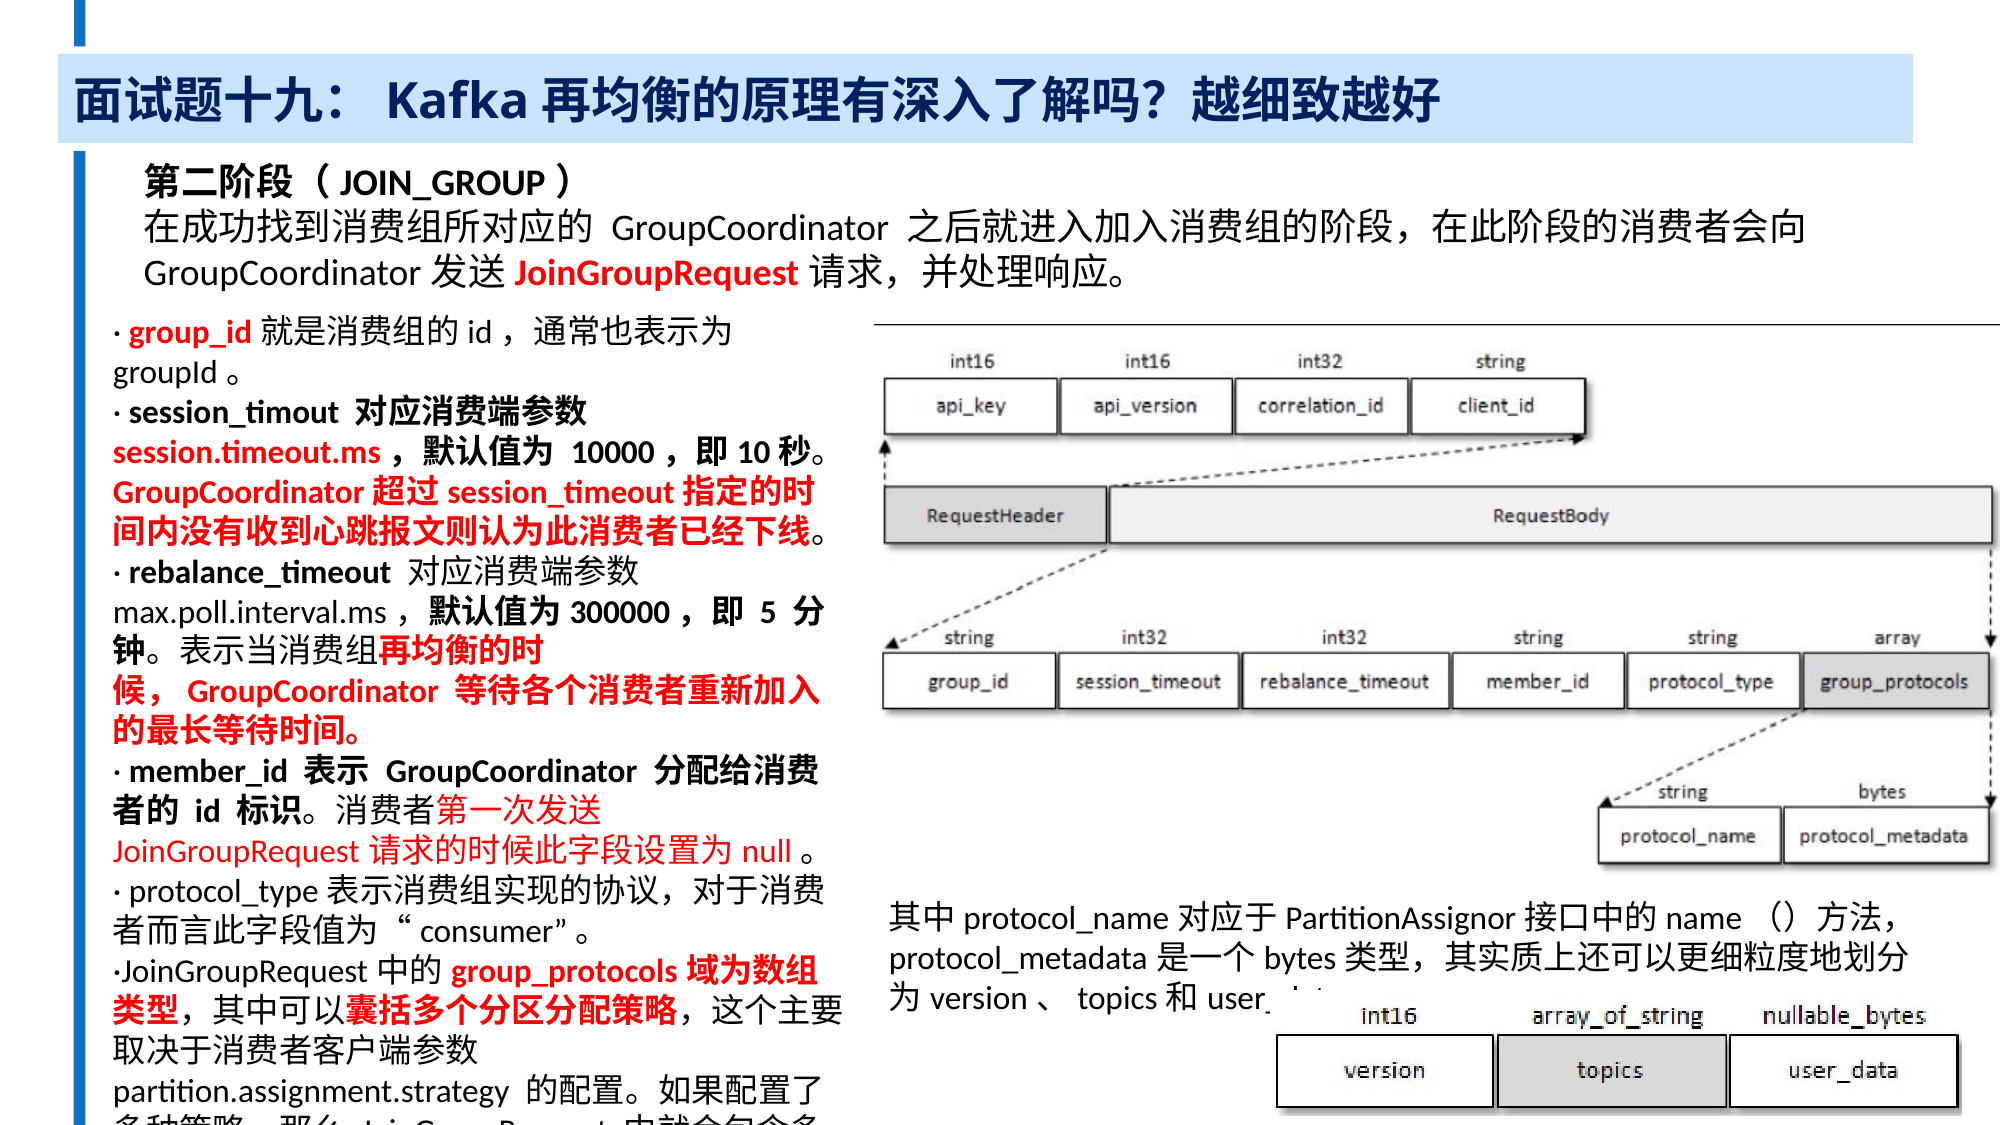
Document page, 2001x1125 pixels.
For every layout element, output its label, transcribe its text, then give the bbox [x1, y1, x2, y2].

text_box 第二阶段（JOIN_GROUP） 在成功找到消费组所对应的 GroupCoordinator 之后就进入加入消费组的阶段，在此阶段的消费者会向GroupCoordinator发送JoinGroupRequest请求，并处理响应。 [984, 150, 1942, 301]
picture [58, 54, 73, 143]
text_box 其中protocol_name对应于PartitionAssignor接口中的name（）方法，protocol_metadata是一个bytes类型，其实质上还可以更细粒度地划分为version、topics和user_data [984, 888, 1943, 1024]
picture [1270, 990, 1962, 1116]
picture [984, 54, 1913, 143]
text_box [73, 0, 984, 1125]
picture [874, 324, 2000, 878]
